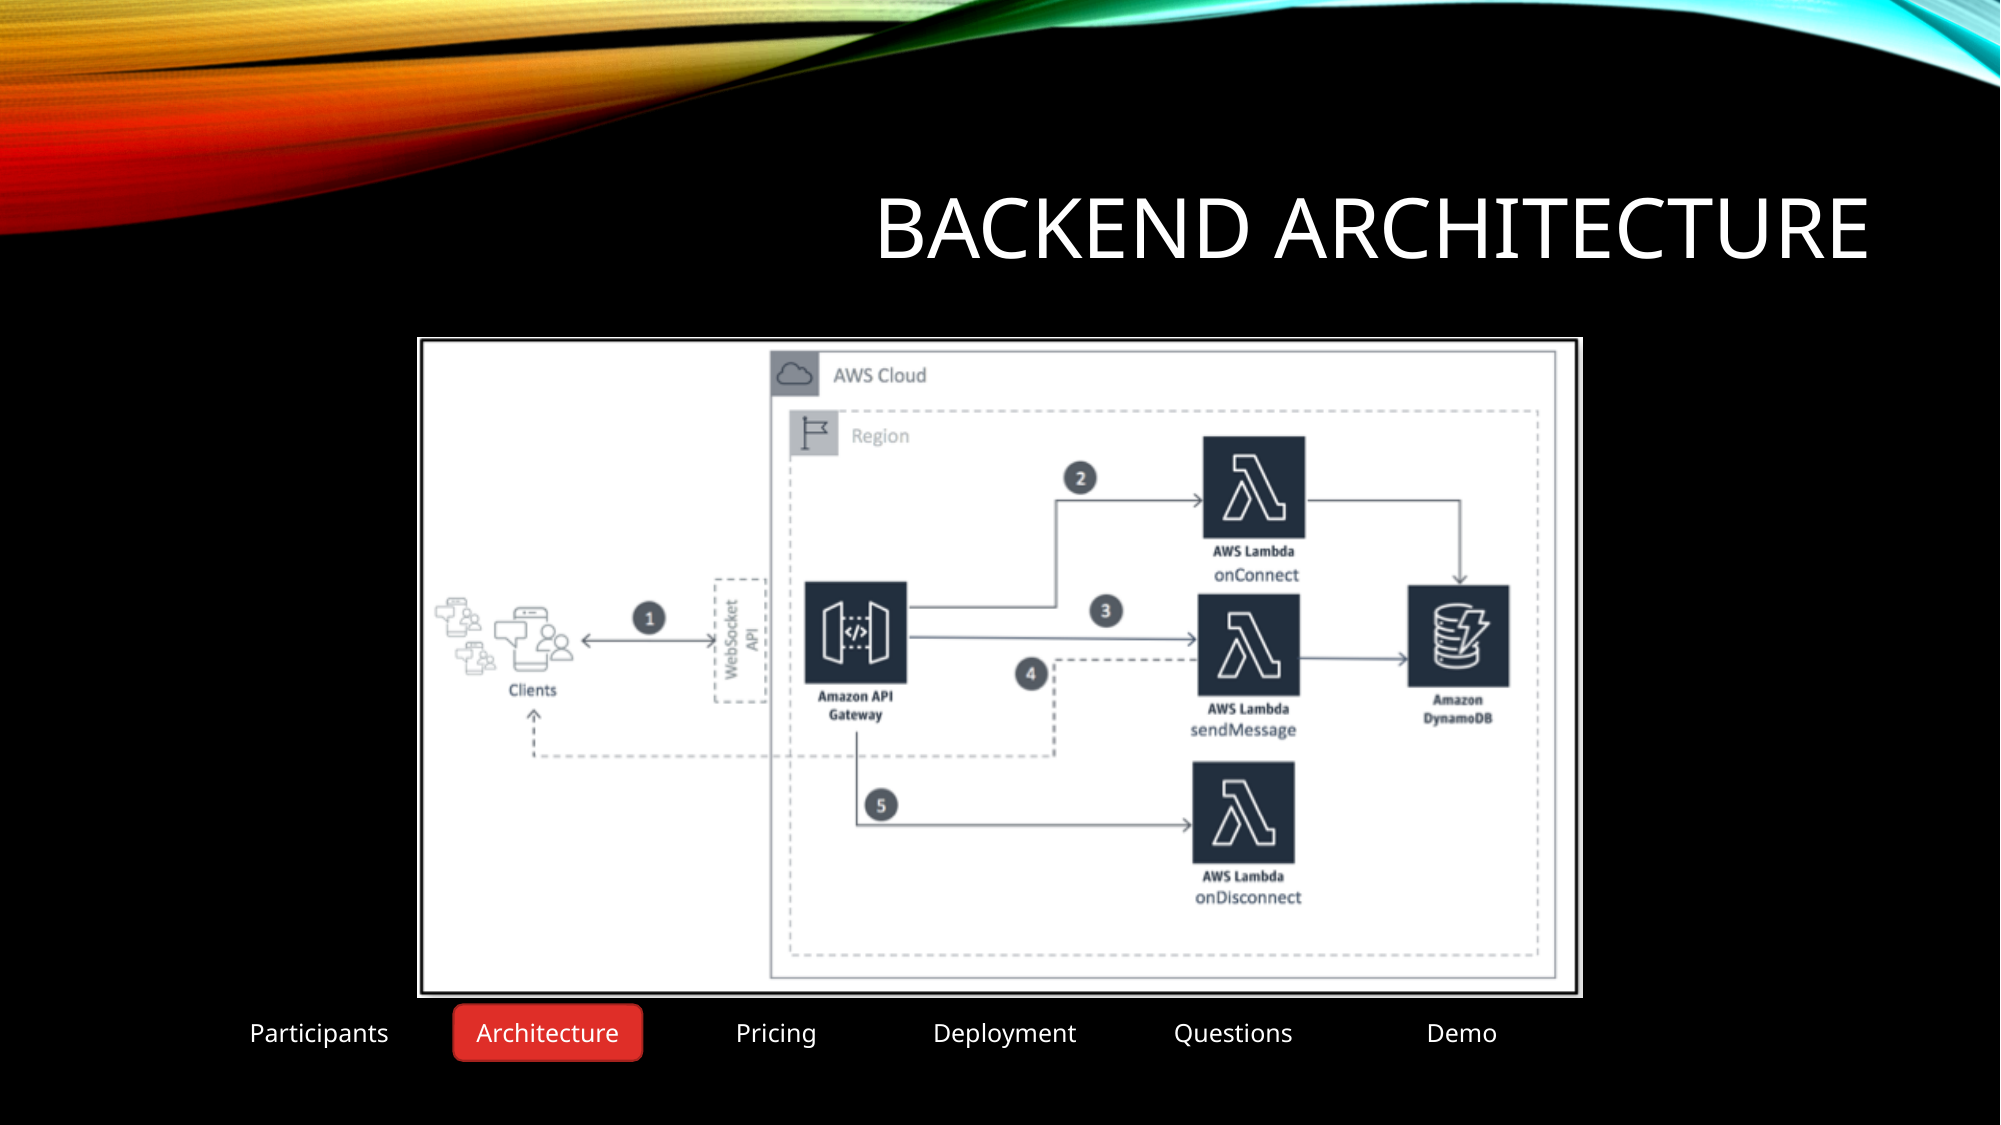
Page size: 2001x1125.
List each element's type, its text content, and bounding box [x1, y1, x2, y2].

title Backend Architecture [474, 125, 1888, 338]
text_box Participants [223, 1003, 415, 1062]
text_box Demo [1366, 1003, 1558, 1062]
text_box Architecture [452, 1003, 644, 1062]
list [416, 337, 1583, 998]
text_box Pricing [680, 1003, 872, 1062]
picture [0, 0, 2000, 237]
text_box Questions [1138, 1003, 1330, 1062]
text_box Deployment [909, 1003, 1101, 1062]
